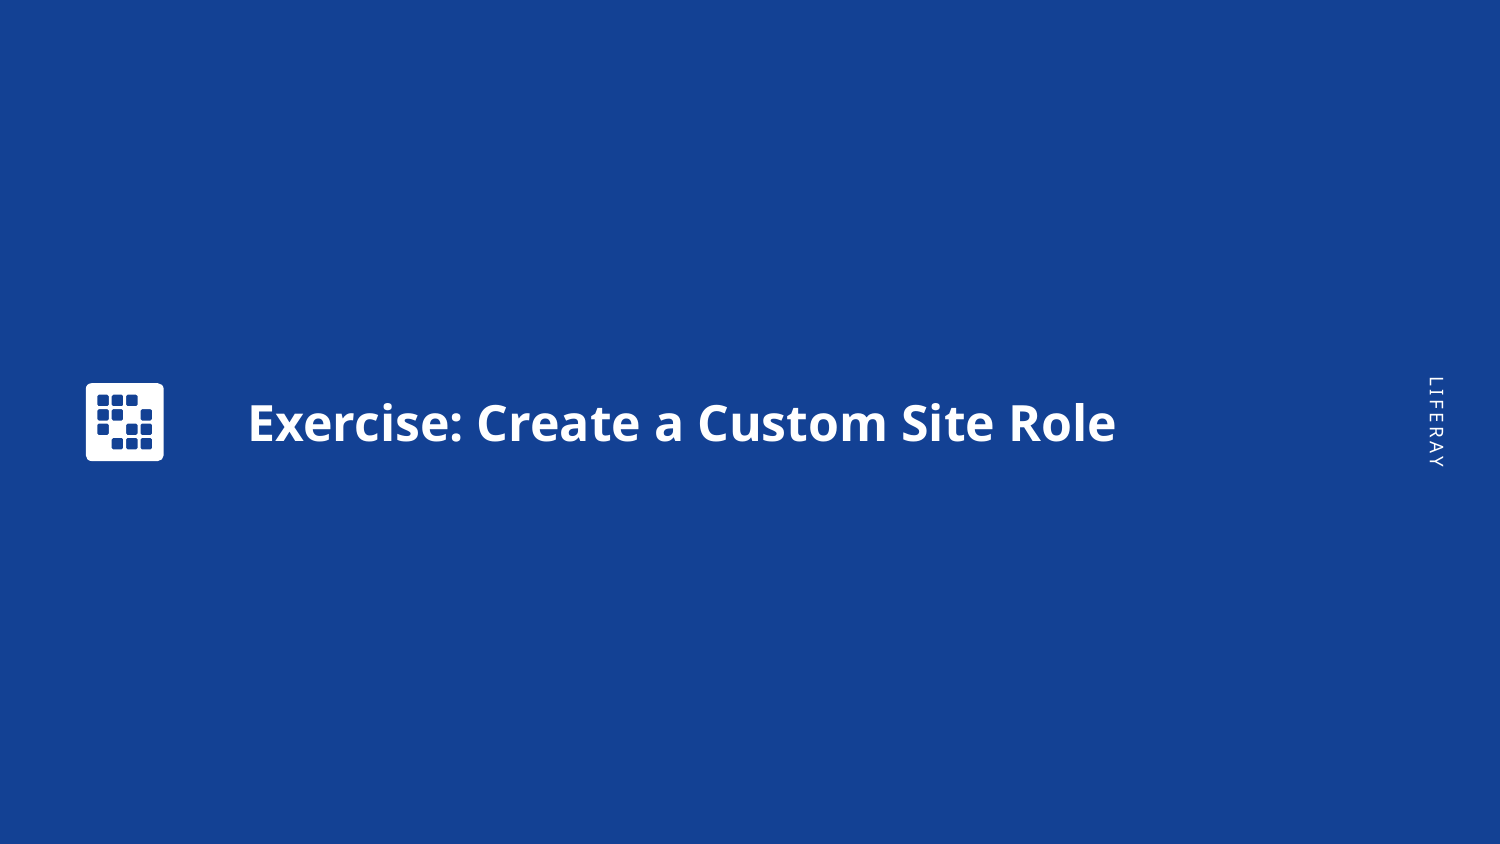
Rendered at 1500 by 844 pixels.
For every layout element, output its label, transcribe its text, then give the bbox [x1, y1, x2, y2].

title Exercise: Create a Custom Site Role [247, 374, 1275, 469]
